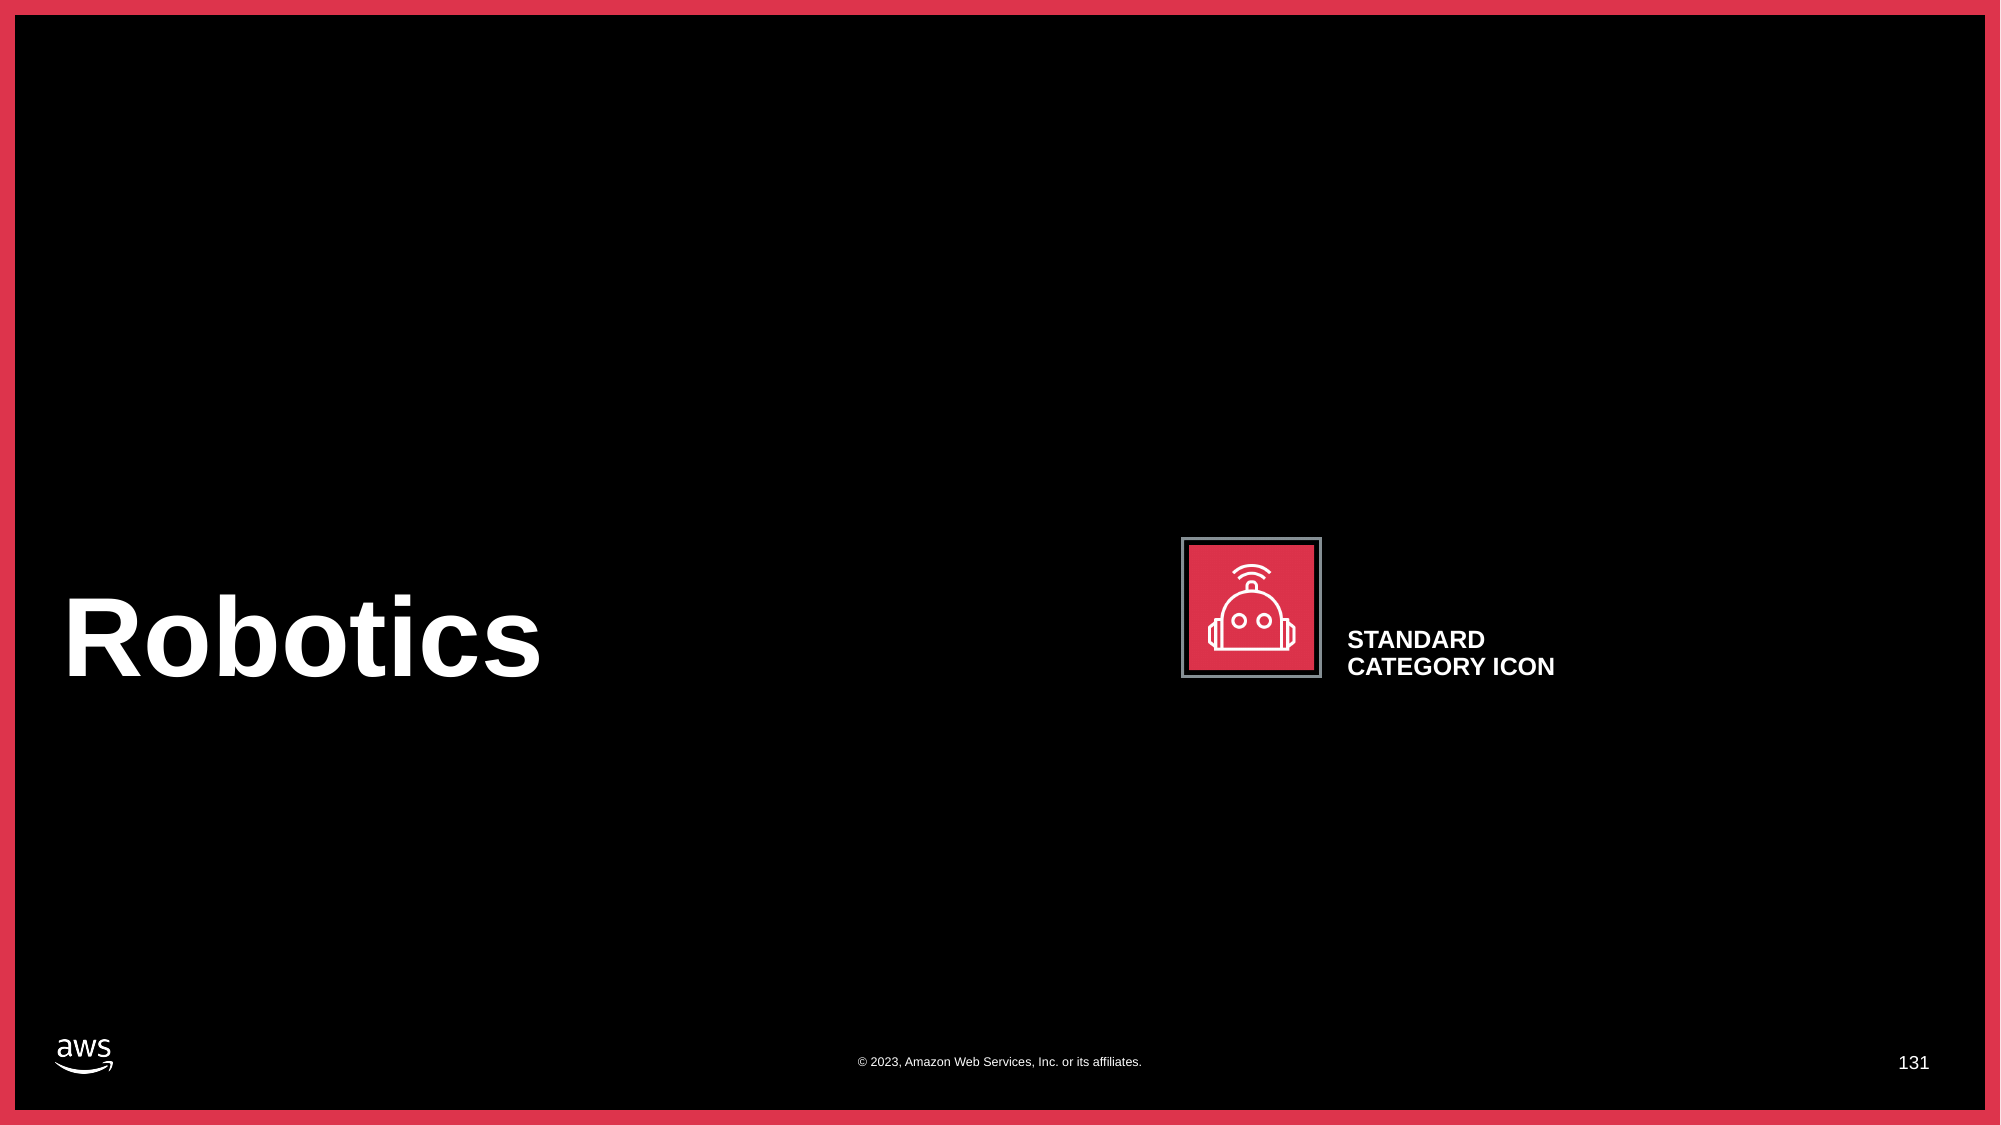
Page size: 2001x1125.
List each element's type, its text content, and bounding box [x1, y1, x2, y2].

title Robotics [47, 339, 1393, 709]
text_box STANDARD CATEGORY ICON [1332, 541, 1780, 689]
picture [55, 1039, 113, 1074]
slide_number 131 [1494, 1031, 1945, 1092]
footer © 2023, Amazon Web Services, Inc. or its affiliates. [662, 1031, 1338, 1092]
picture [1181, 537, 1322, 678]
